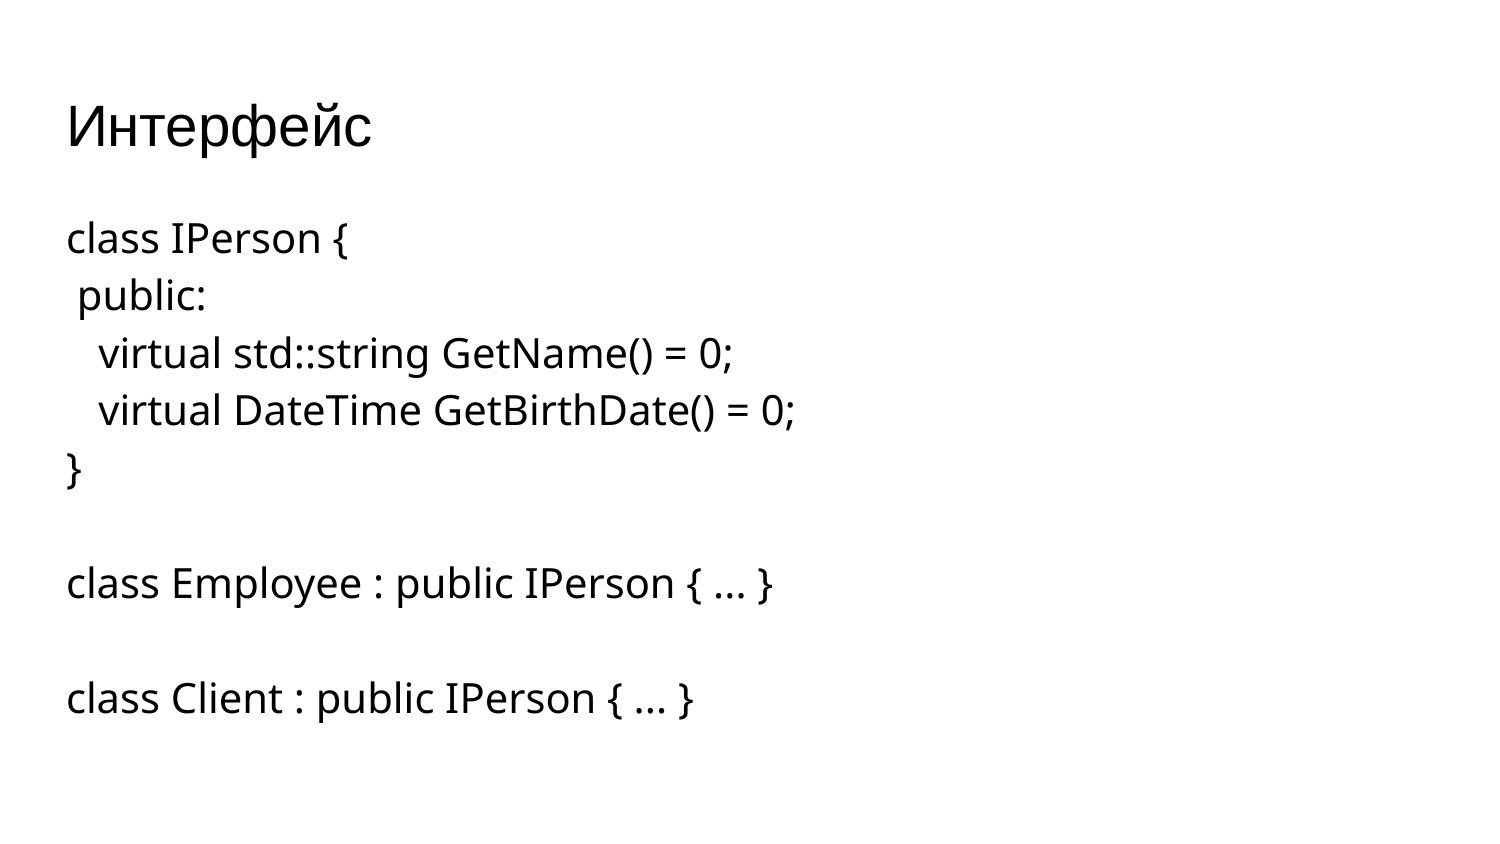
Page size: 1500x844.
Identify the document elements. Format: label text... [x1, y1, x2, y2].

title Интерфейс [51, 72, 1449, 167]
list class IPerson { public: virtual std::string GetName() = 0; virtual DateTime GetBirthDate() = 0; } class Employee : public IPerson { ... } class Client : public IPerson { ... } [51, 189, 1449, 750]
